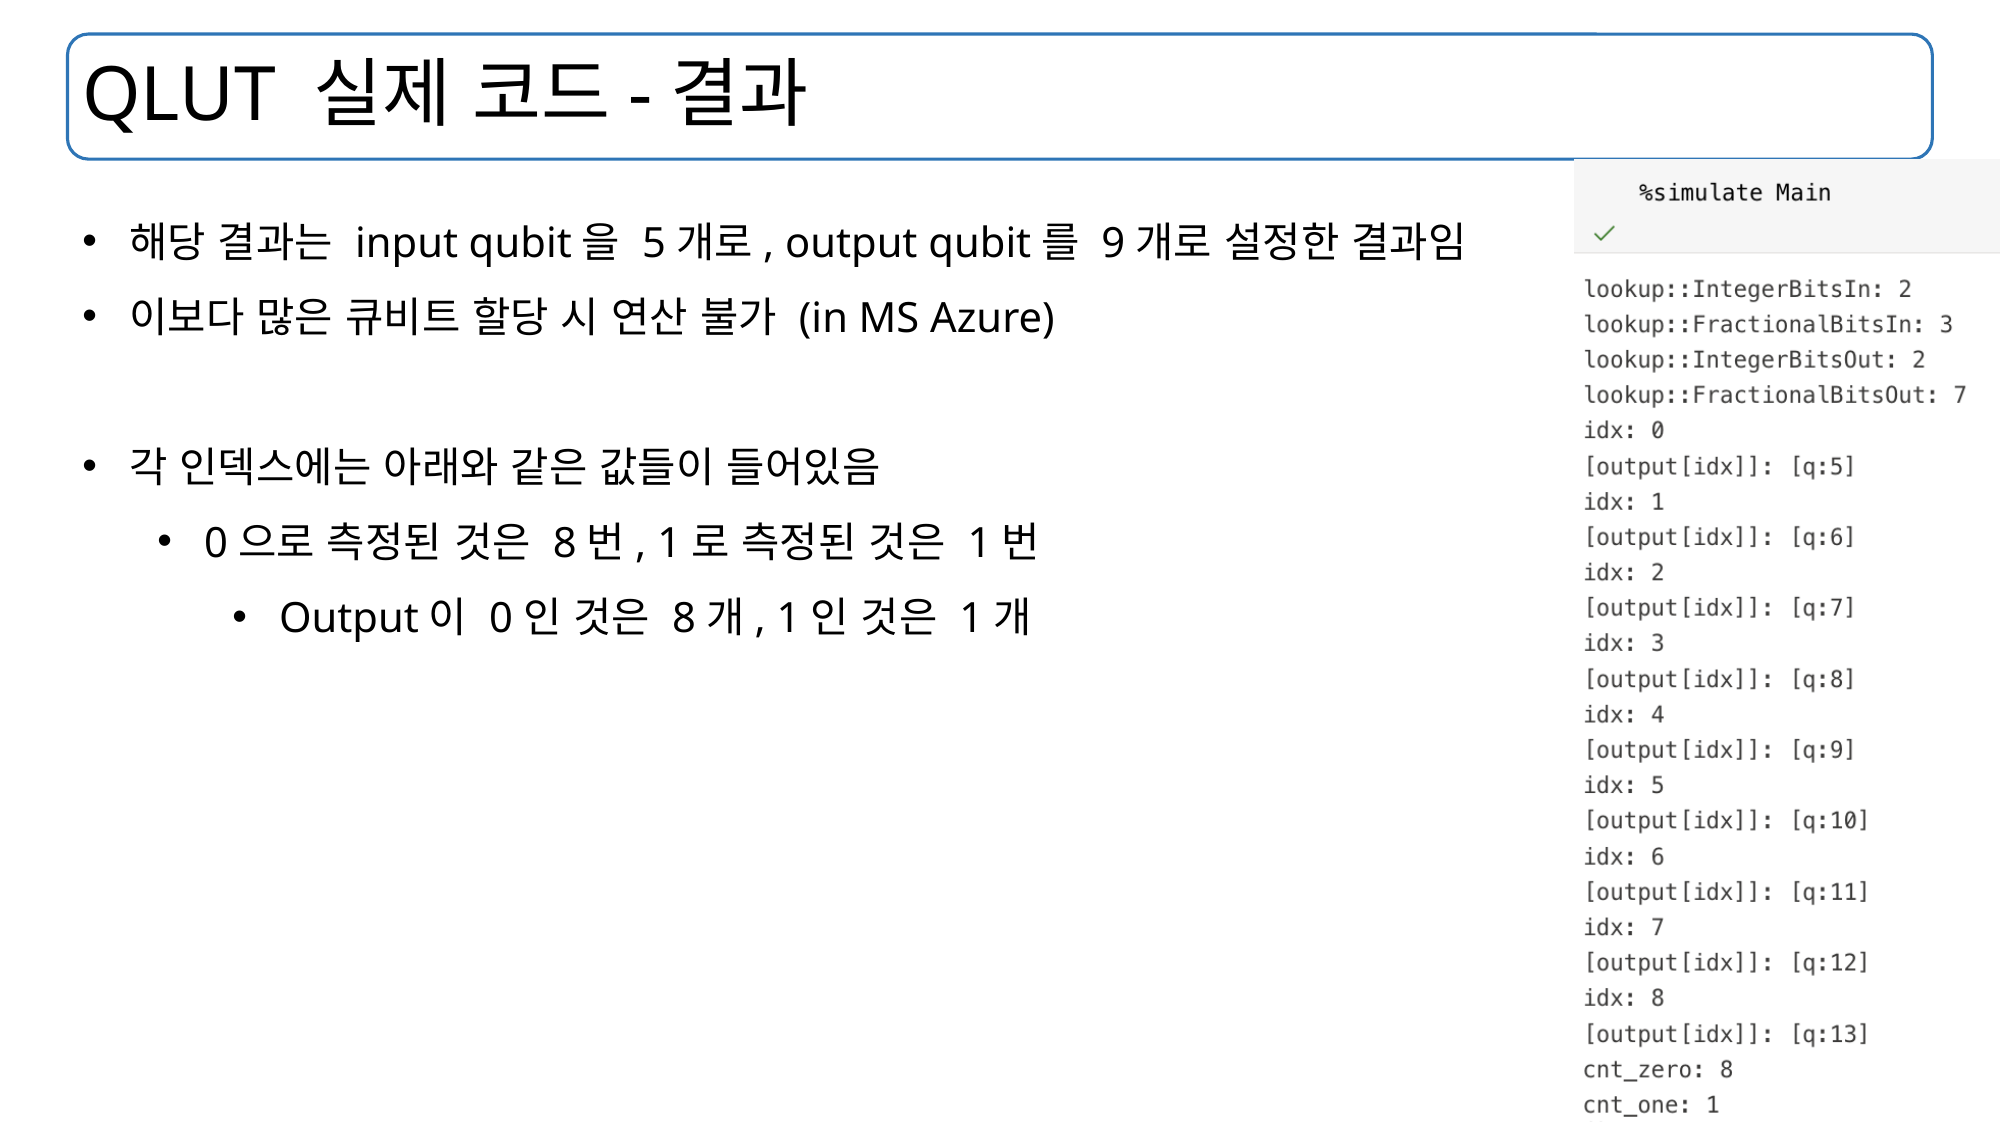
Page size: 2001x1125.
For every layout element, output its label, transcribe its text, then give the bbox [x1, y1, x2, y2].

title QLUT 실제 코드-결과 [67, 34, 1933, 160]
picture [1574, 159, 2000, 1123]
text_box 해당 결과는 input qubit을 5개로, output qubit를 9개로 설정한 결과임 이보다 많은 큐비트 할당 시 연산 불가 (in MS Azure) 각 인덱스에는 아래와 같은 값들이 들어있음 0으로 측정된 것은 8번, 1로 측정된 것은 1번 Output이 0인 것은 8개, 1인 것은 1개 [67, 183, 1574, 648]
